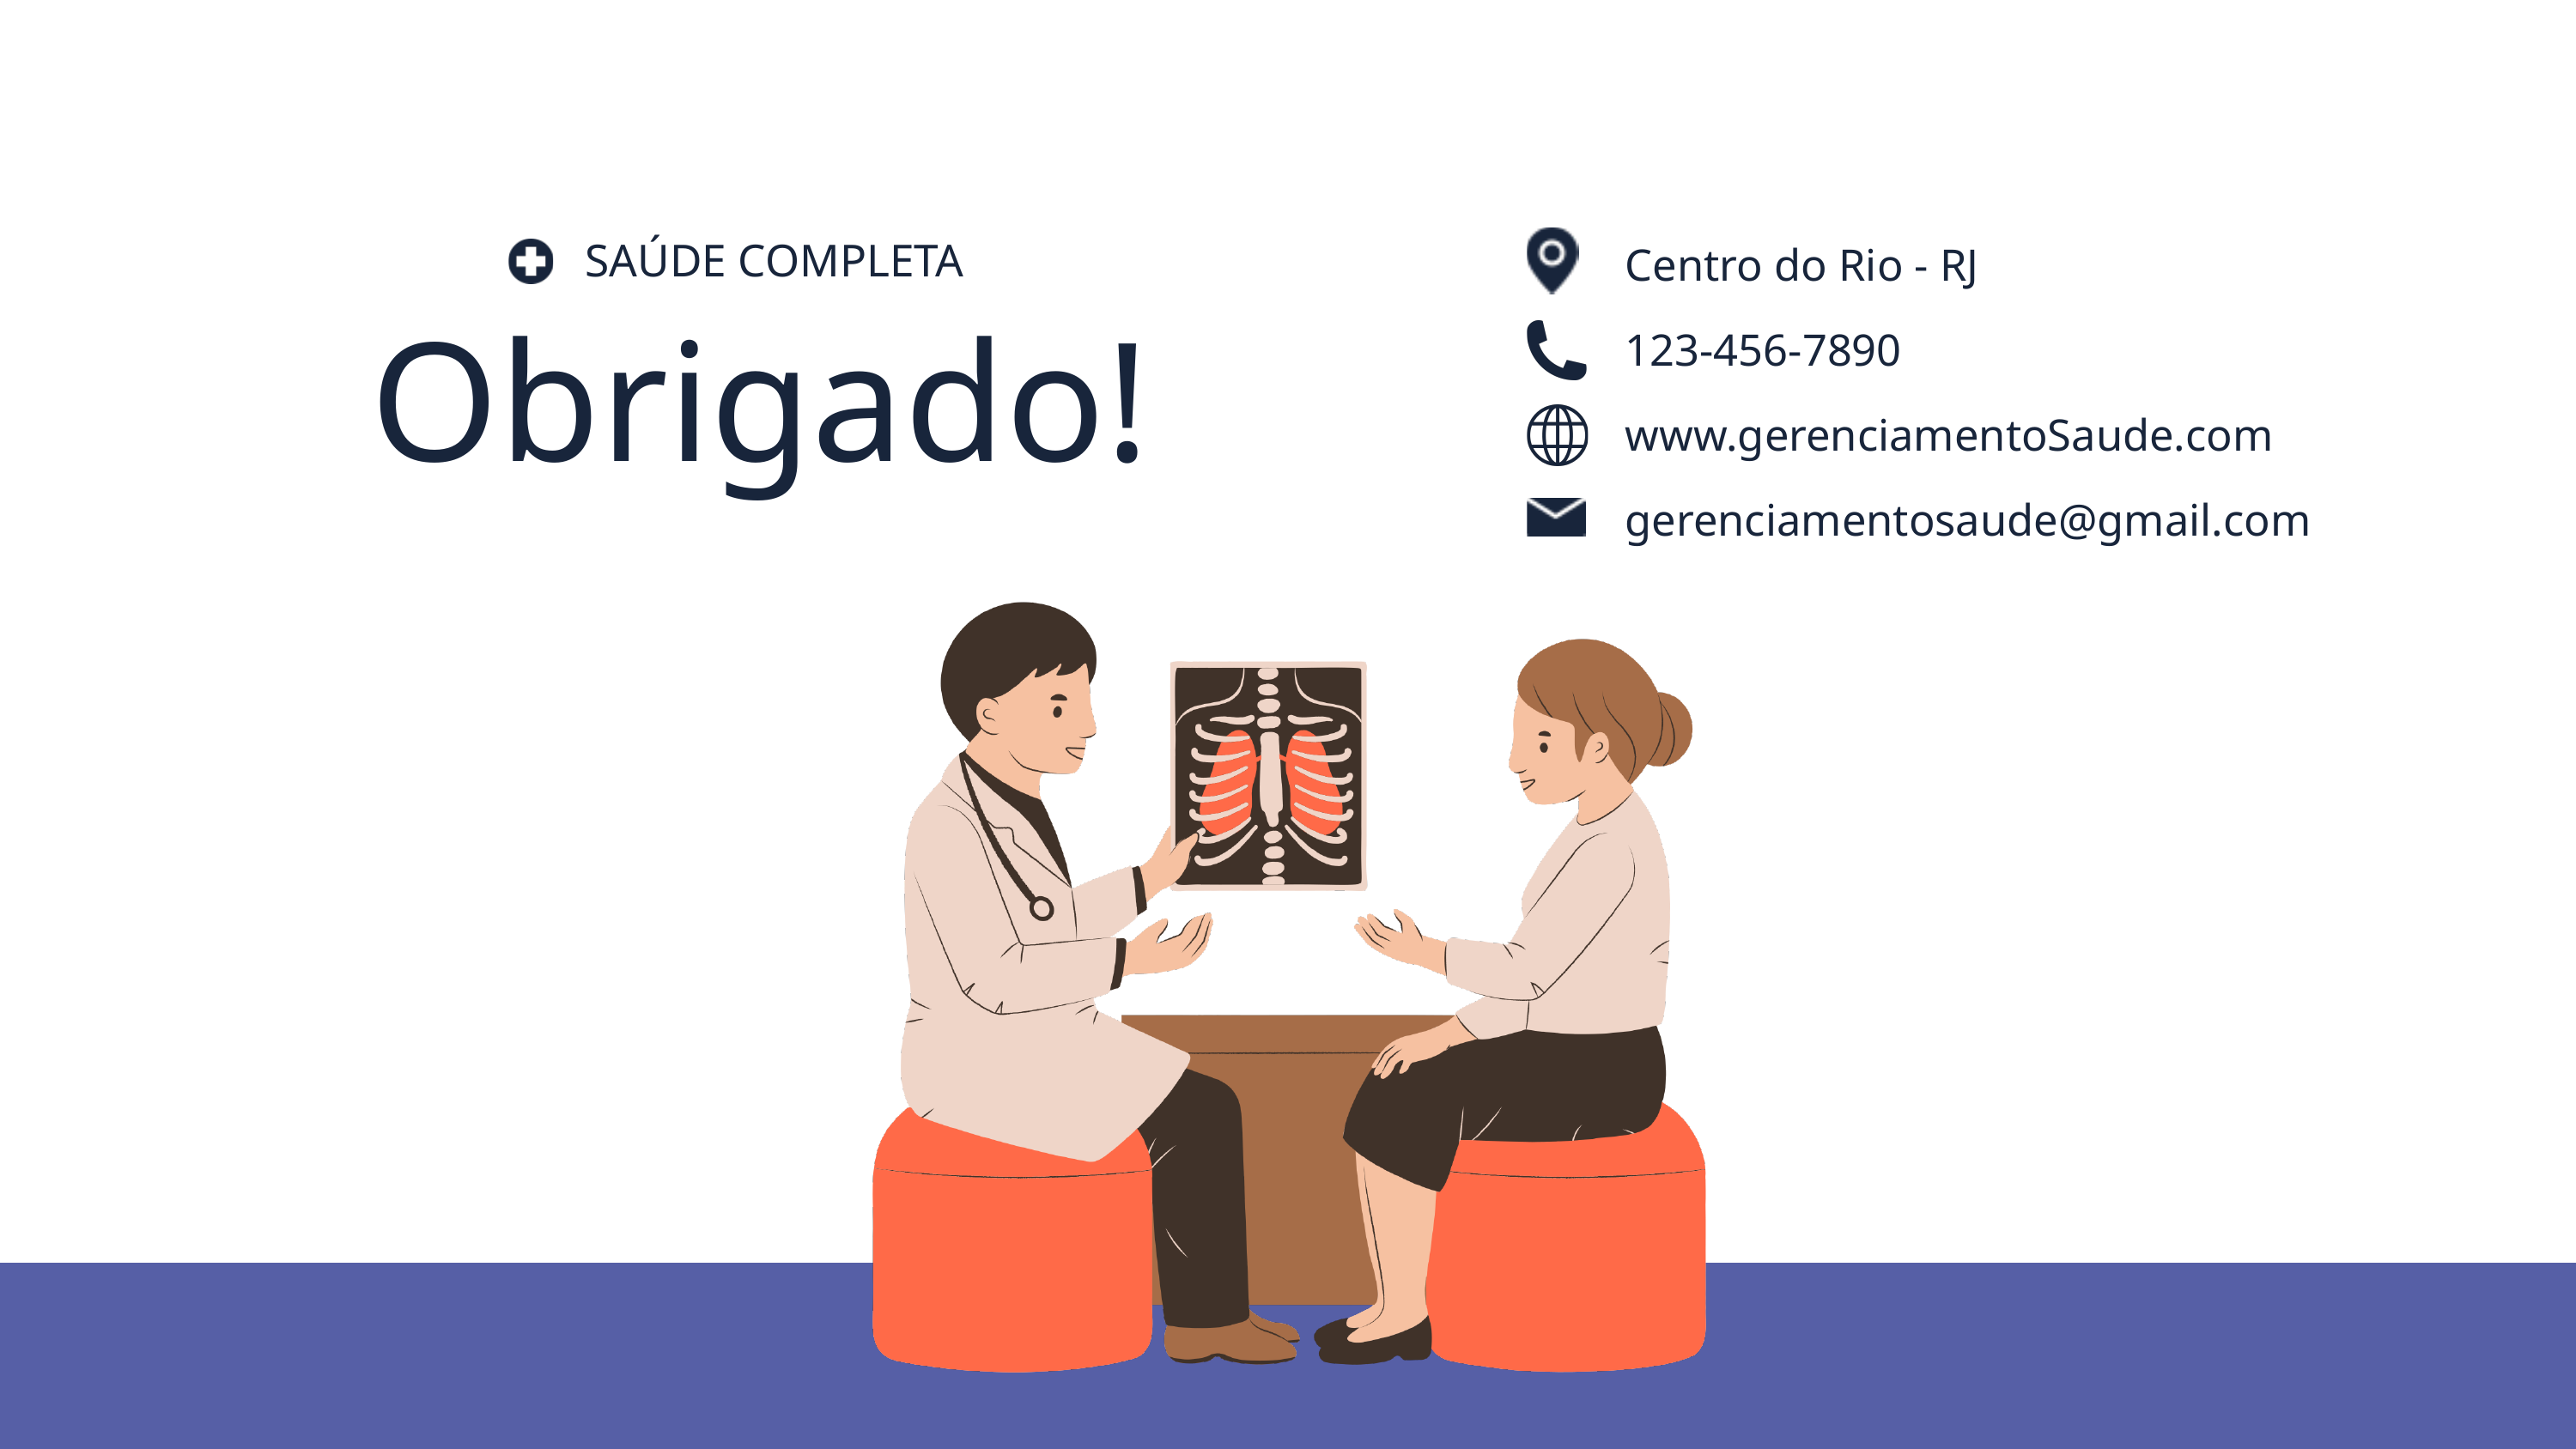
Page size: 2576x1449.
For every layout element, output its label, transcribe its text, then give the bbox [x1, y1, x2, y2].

text_box [508, 239, 554, 284]
text_box 123-456-7890 [1625, 313, 2391, 375]
text_box [1527, 498, 1586, 537]
text_box SAÚDE COMPLETA [585, 243, 1288, 286]
text_box [1527, 320, 1587, 380]
text_box Centro do Rio - RJ [1625, 228, 2391, 290]
text_box [1527, 227, 1579, 294]
text_box www.gerenciamentoSaude.com [1625, 398, 2391, 460]
text_box gerenciamentosaude@gmail.com [1625, 484, 2391, 546]
text_box Obrigado! [233, 336, 1288, 1126]
text_box [866, 601, 1710, 1260]
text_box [0, 1262, 2576, 1449]
text_box [1527, 404, 1589, 466]
